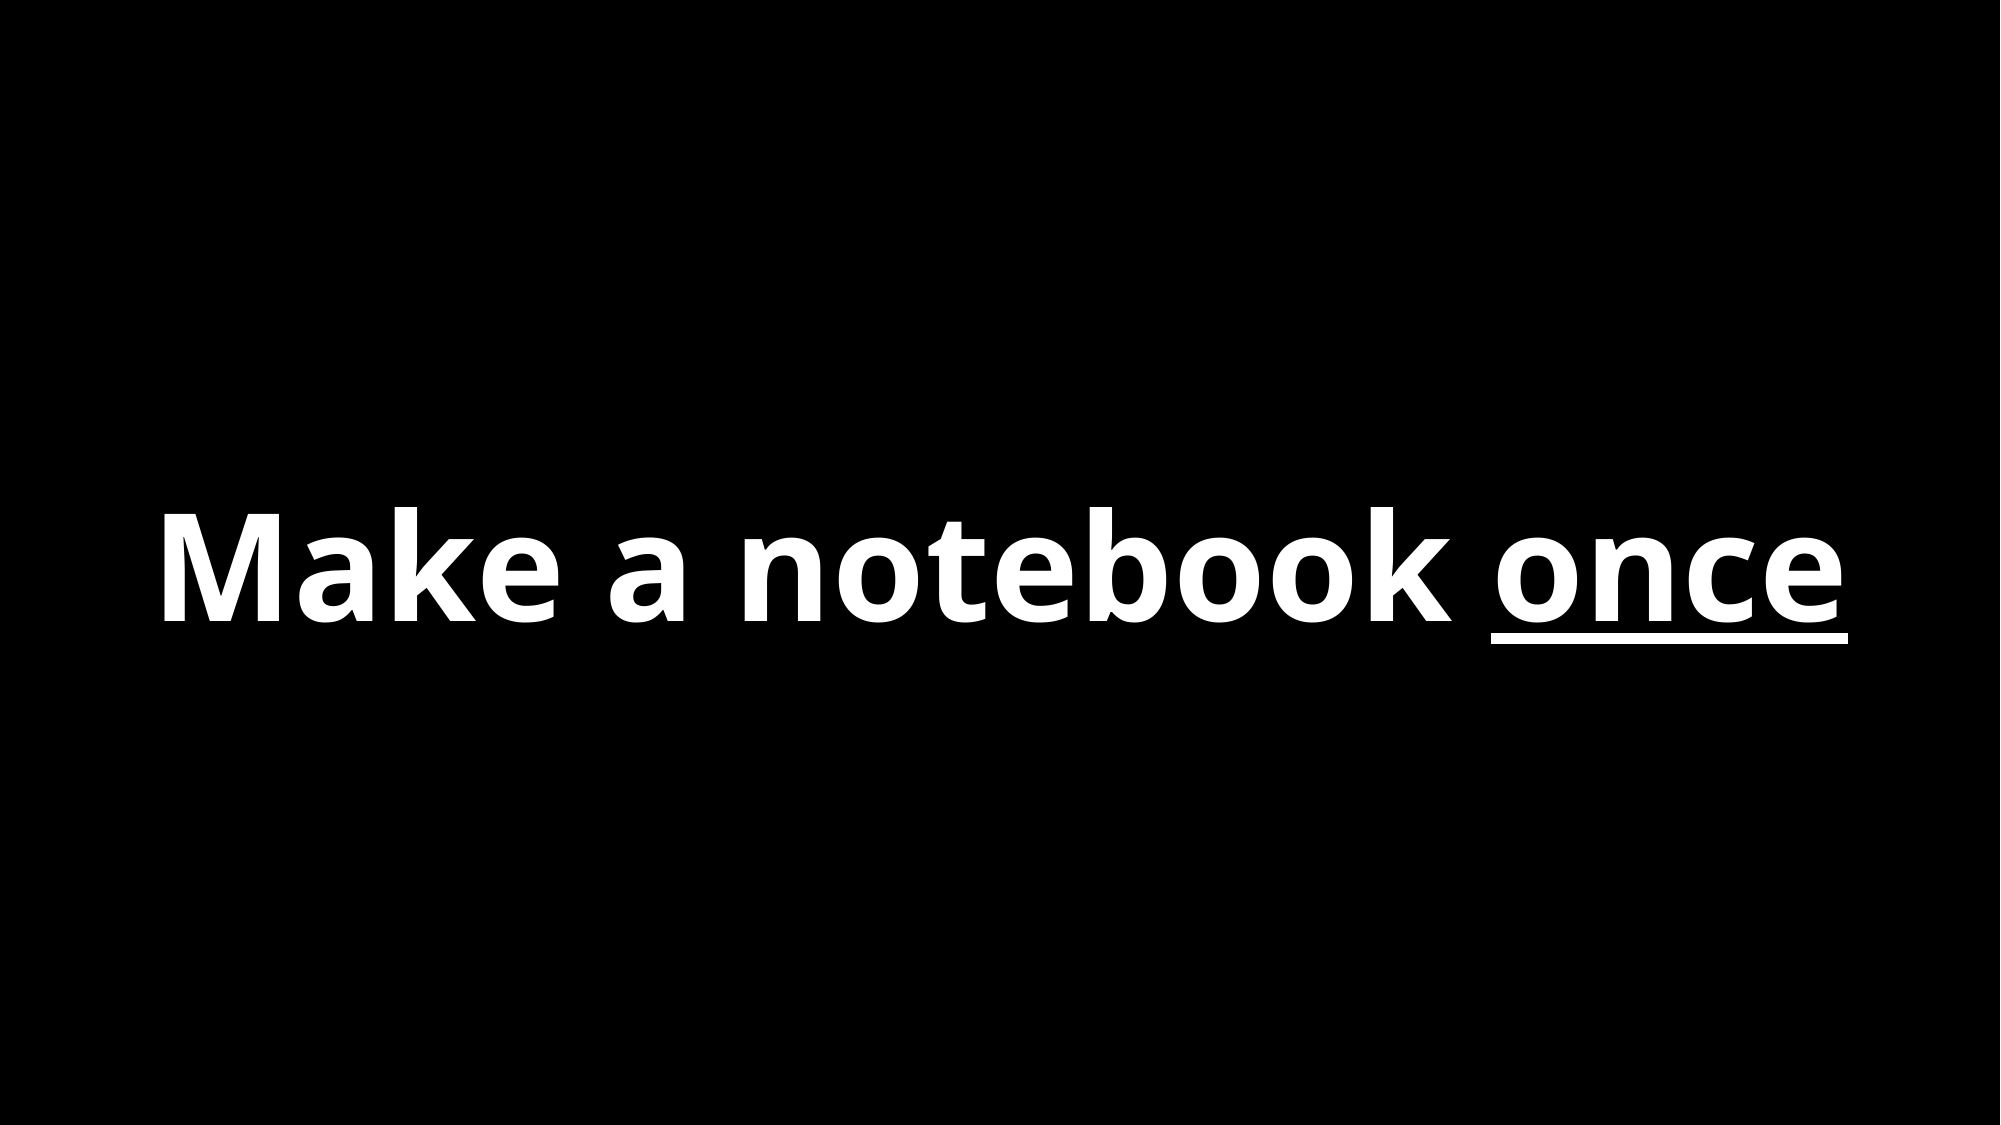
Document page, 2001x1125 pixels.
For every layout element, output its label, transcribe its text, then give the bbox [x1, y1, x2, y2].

text_box Make a notebook once [136, 463, 1864, 659]
